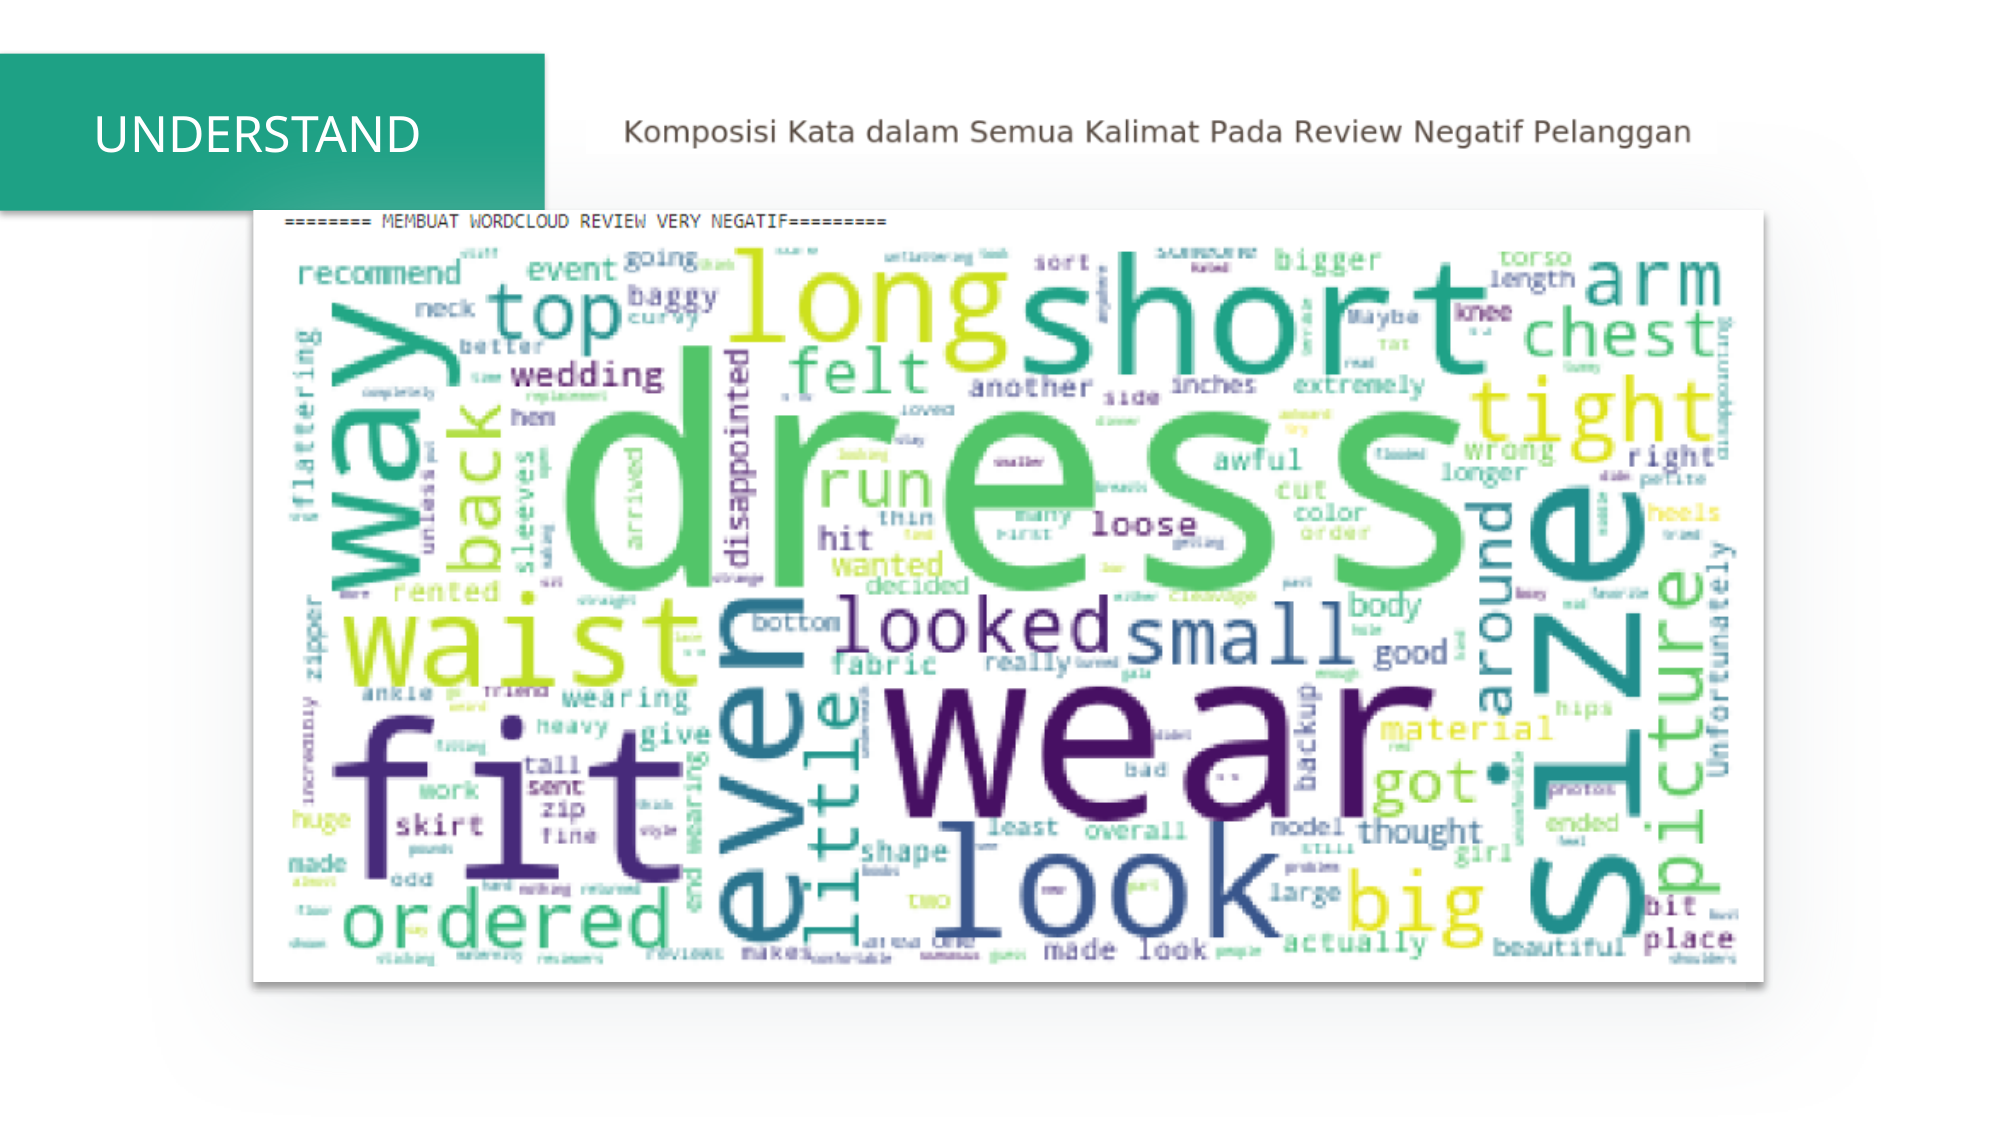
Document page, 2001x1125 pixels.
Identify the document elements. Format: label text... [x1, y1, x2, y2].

picture [253, 210, 1764, 991]
text_box [0, 53, 545, 211]
text_box UNDERSTAND [79, 95, 507, 211]
picture [585, 113, 1718, 154]
